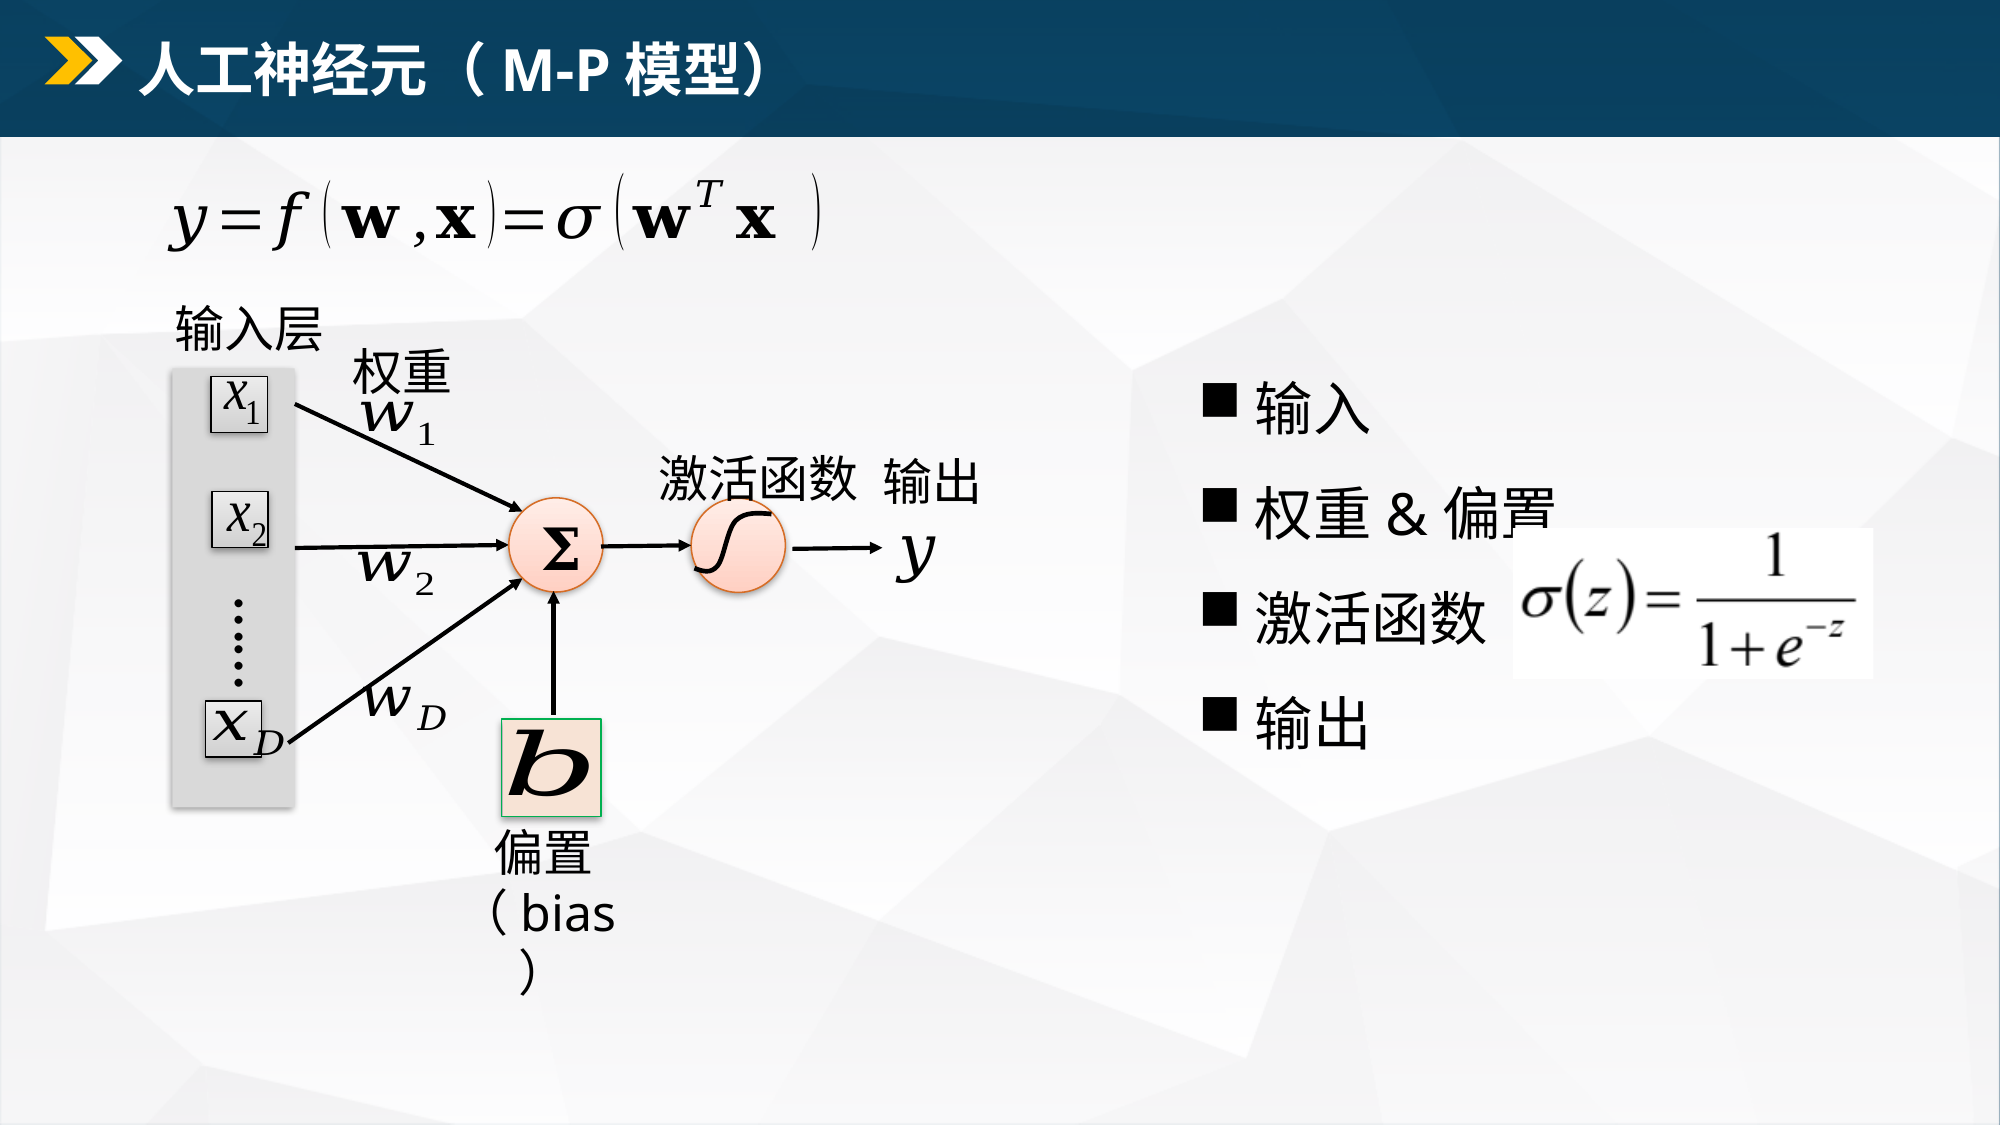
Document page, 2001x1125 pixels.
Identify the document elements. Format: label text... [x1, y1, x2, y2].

text_box 输出 [867, 442, 998, 518]
text_box [699, 515, 787, 594]
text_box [288, 577, 523, 744]
text_box 输入层 [156, 289, 343, 365]
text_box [294, 403, 523, 512]
picture [0, 0, 2000, 1125]
text_box [690, 515, 738, 566]
text_box …… [215, 580, 283, 707]
title 人工神经元（M-P模型） [122, 33, 1755, 124]
text_box [171, 368, 295, 808]
text_box 激活函数 [643, 440, 874, 515]
text_box 𝚺 [524, 505, 598, 590]
text_box [508, 518, 524, 578]
text_box [205, 700, 262, 758]
text_box [598, 522, 604, 546]
text_box 输入 权重&偏置 激活函数 输出 [1184, 329, 1608, 765]
text_box [693, 515, 772, 574]
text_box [213, 349, 268, 435]
text_box [598, 552, 603, 568]
text_box 权重 [337, 332, 468, 402]
text_box 偏置 （bias） [424, 814, 662, 1010]
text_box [216, 471, 276, 557]
text_box [529, 497, 583, 505]
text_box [294, 544, 510, 549]
